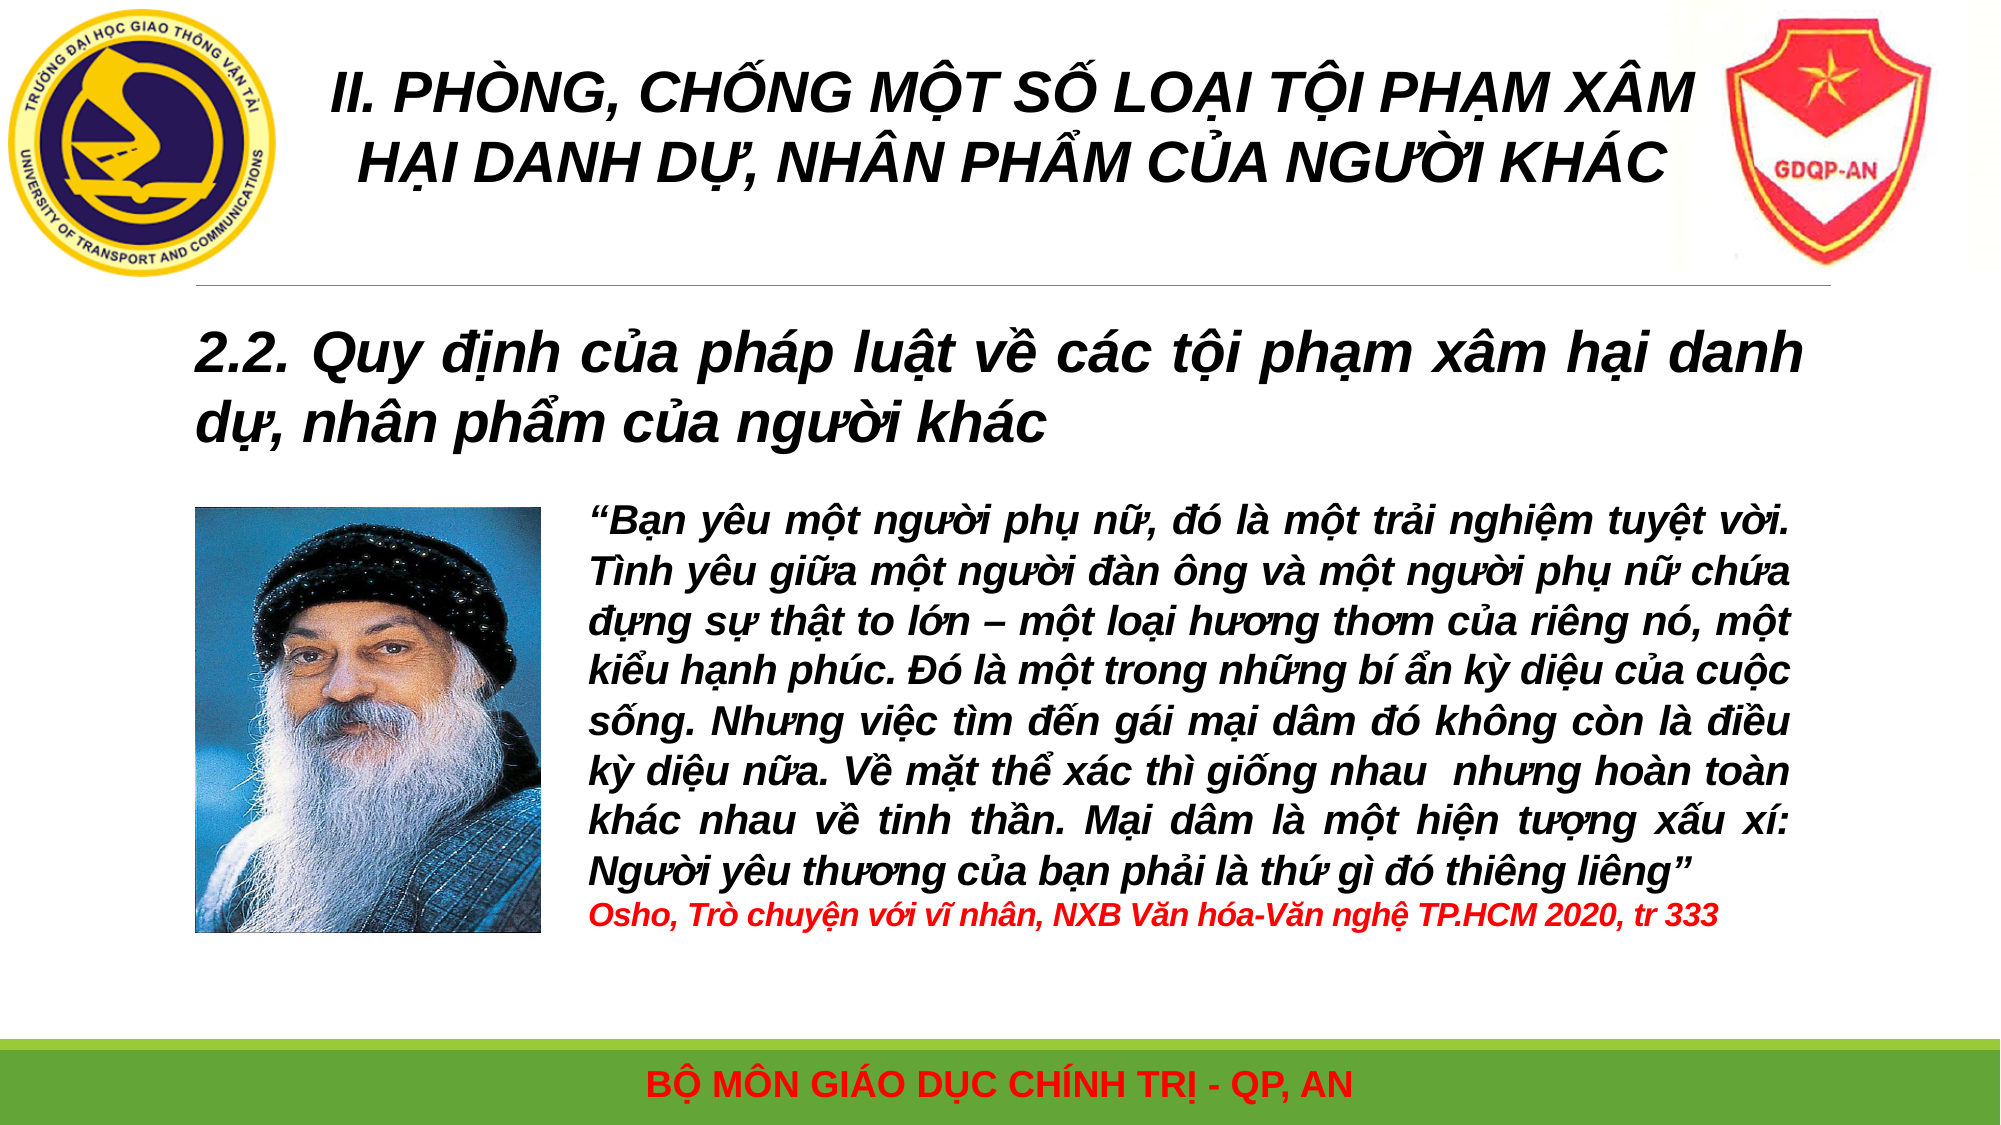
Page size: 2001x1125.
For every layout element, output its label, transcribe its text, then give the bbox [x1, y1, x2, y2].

picture [194, 507, 542, 934]
picture [8, 9, 277, 277]
text_box 2.2. Quy định của pháp luật về các tội phạm xâm hại danh dự, nhân phẩm của người khác [180, 306, 1820, 462]
picture [1666, 0, 2000, 271]
text_box II. PHÒNG, CHỐNG MỘT SỐ LOẠI TỘI PHẠM XÂM HẠI DANH DỰ, NHÂN PHẨM CỦA NGƯỜI KHÁC [284, 46, 1663, 202]
text_box BỘ MÔN GIÁO DỤC CHÍNH TRỊ - QP, AN [630, 1052, 1370, 1113]
text_box “Bạn yêu một người phụ nữ, đó là một trải nghiệm tuyệt vời. Tình yêu giữa một người đàn ông và một người phụ nữ chứa đựng sự thật to lớn – một loại hương thơm của riêng nó, một kiểu hạnh phúc. Đó là một trong những bí ẩn kỳ diệu của cuộc sống. Nhưng việc tìm đến gái mại dâm đó không còn là điều kỳ diệu nữa. Về mặt thể xác thì giống nhau nhưng hoàn toàn khác nhau về tinh thần. Mại dâm là một hiện tượng xấu xí: Người yêu thương của bạn phải là thứ gì đó thiêng liêng” Osho, Trò chuyện với vĩ nhân, NXB Văn hóa-Văn nghệ TP.HCM 2020, tr 333 [573, 485, 1805, 941]
